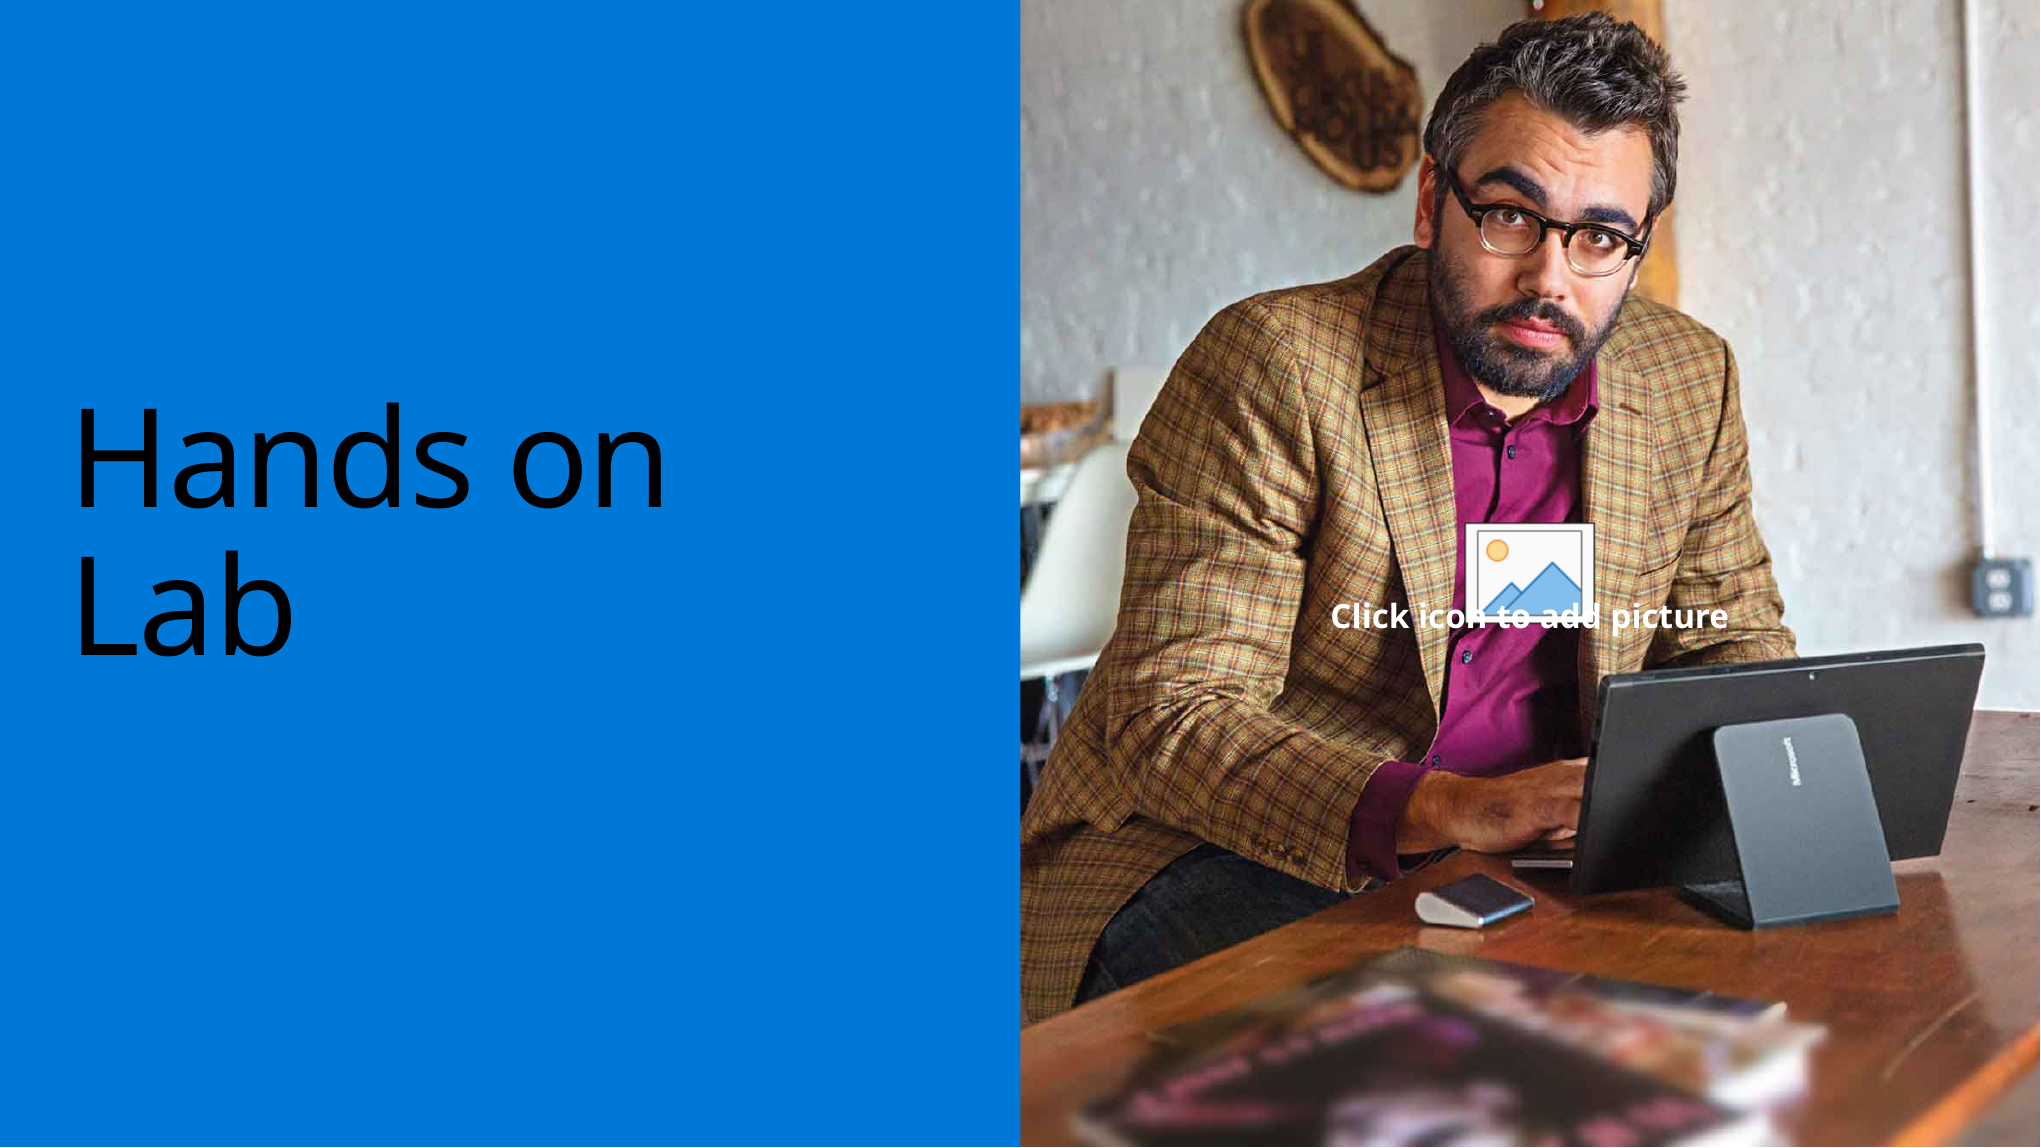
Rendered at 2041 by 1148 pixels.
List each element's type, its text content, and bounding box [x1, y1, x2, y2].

title Hands on Lab [45, 373, 946, 554]
picture [1019, 0, 2041, 1148]
